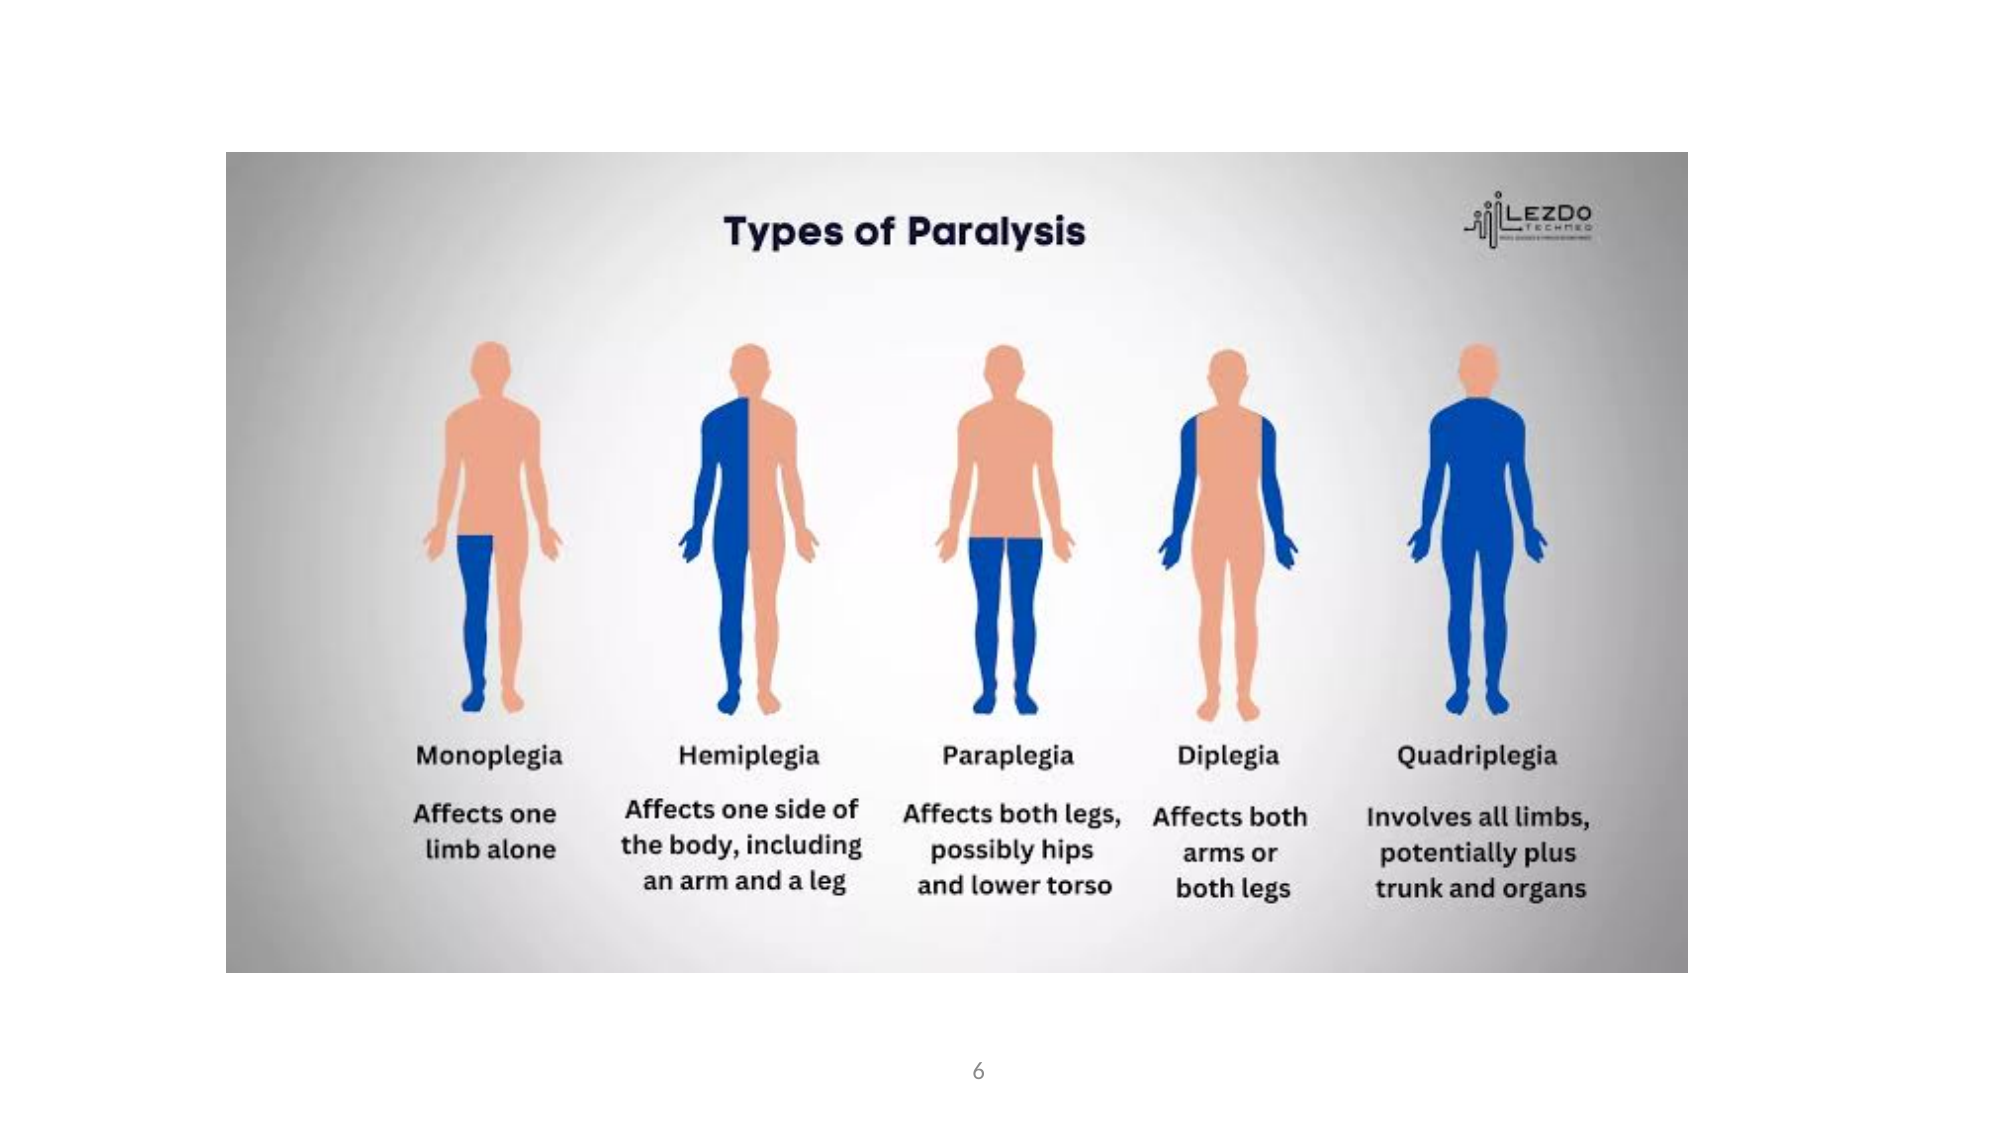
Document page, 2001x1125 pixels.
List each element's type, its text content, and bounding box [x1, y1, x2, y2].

picture [226, 152, 1688, 973]
slide_number 6 [549, 1039, 1000, 1100]
